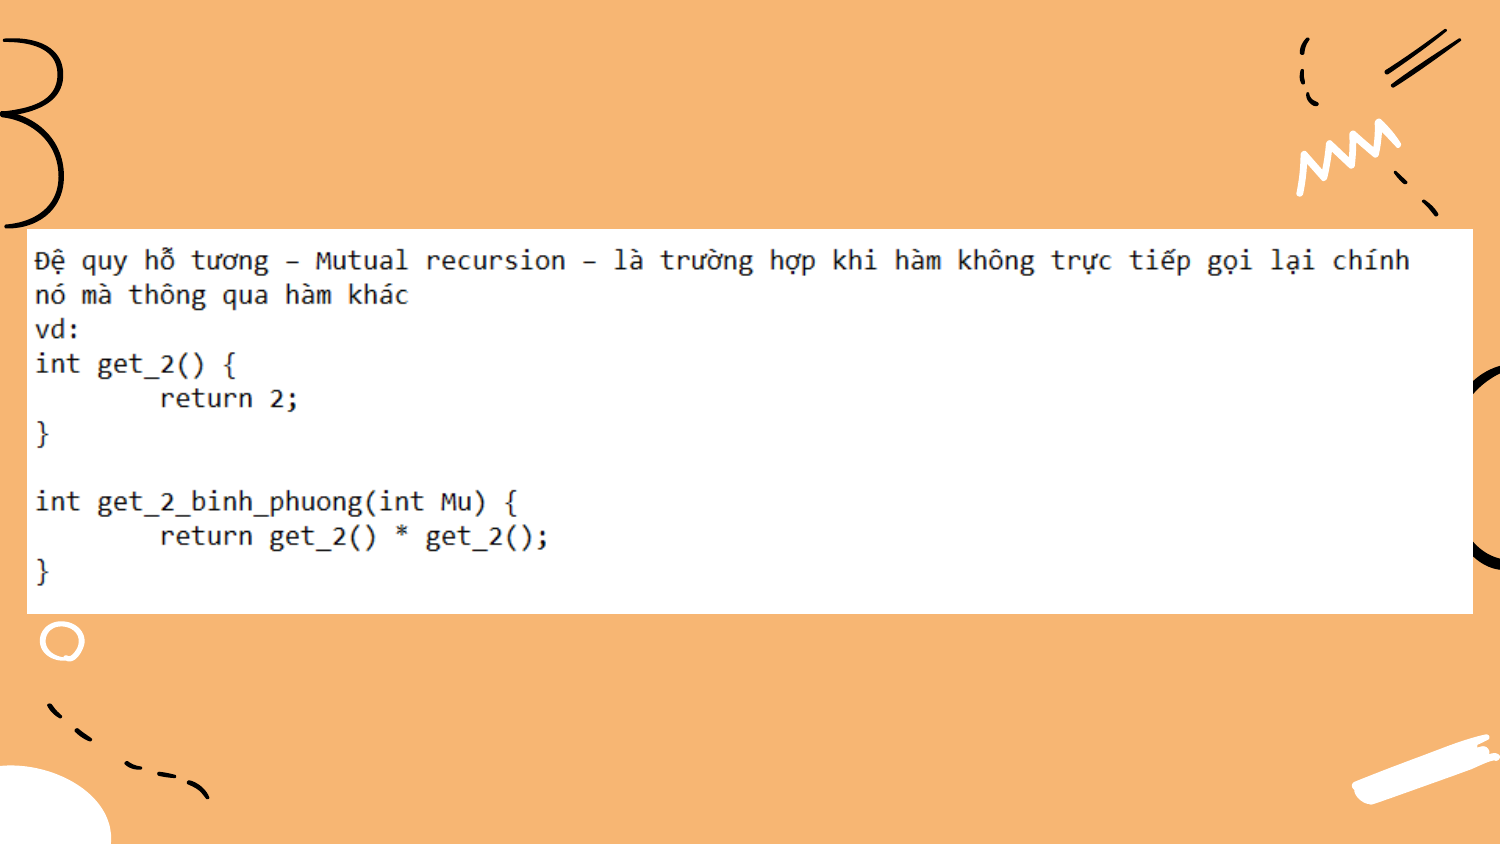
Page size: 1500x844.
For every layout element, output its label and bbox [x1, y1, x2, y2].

picture [26, 229, 1473, 615]
